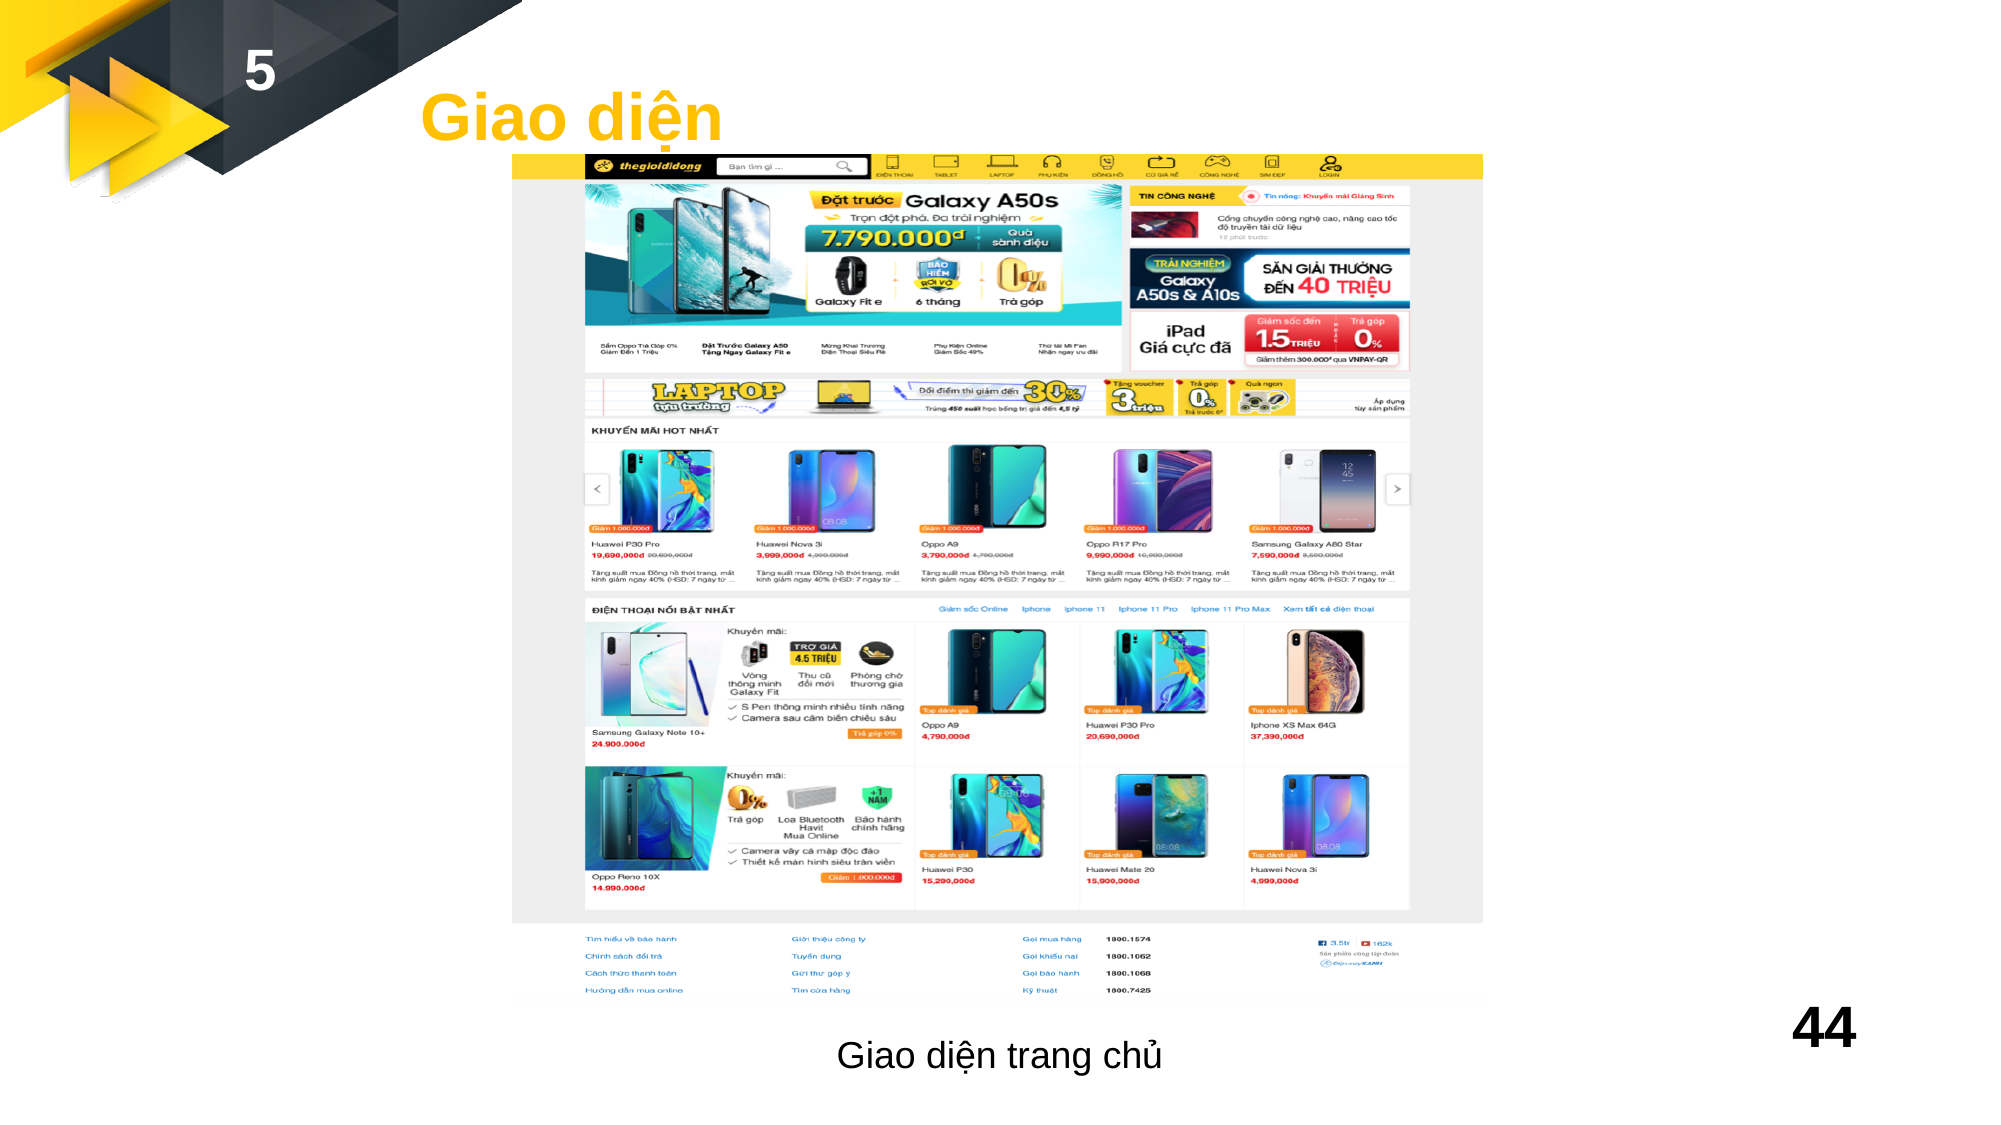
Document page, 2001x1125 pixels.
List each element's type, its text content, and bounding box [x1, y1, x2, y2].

text_box 44 [1650, 990, 2000, 1050]
text_box Giao diện trang chủ [821, 1024, 1179, 1084]
picture [0, 0, 1488, 1003]
text_box Giao diện [522, 74, 1359, 154]
